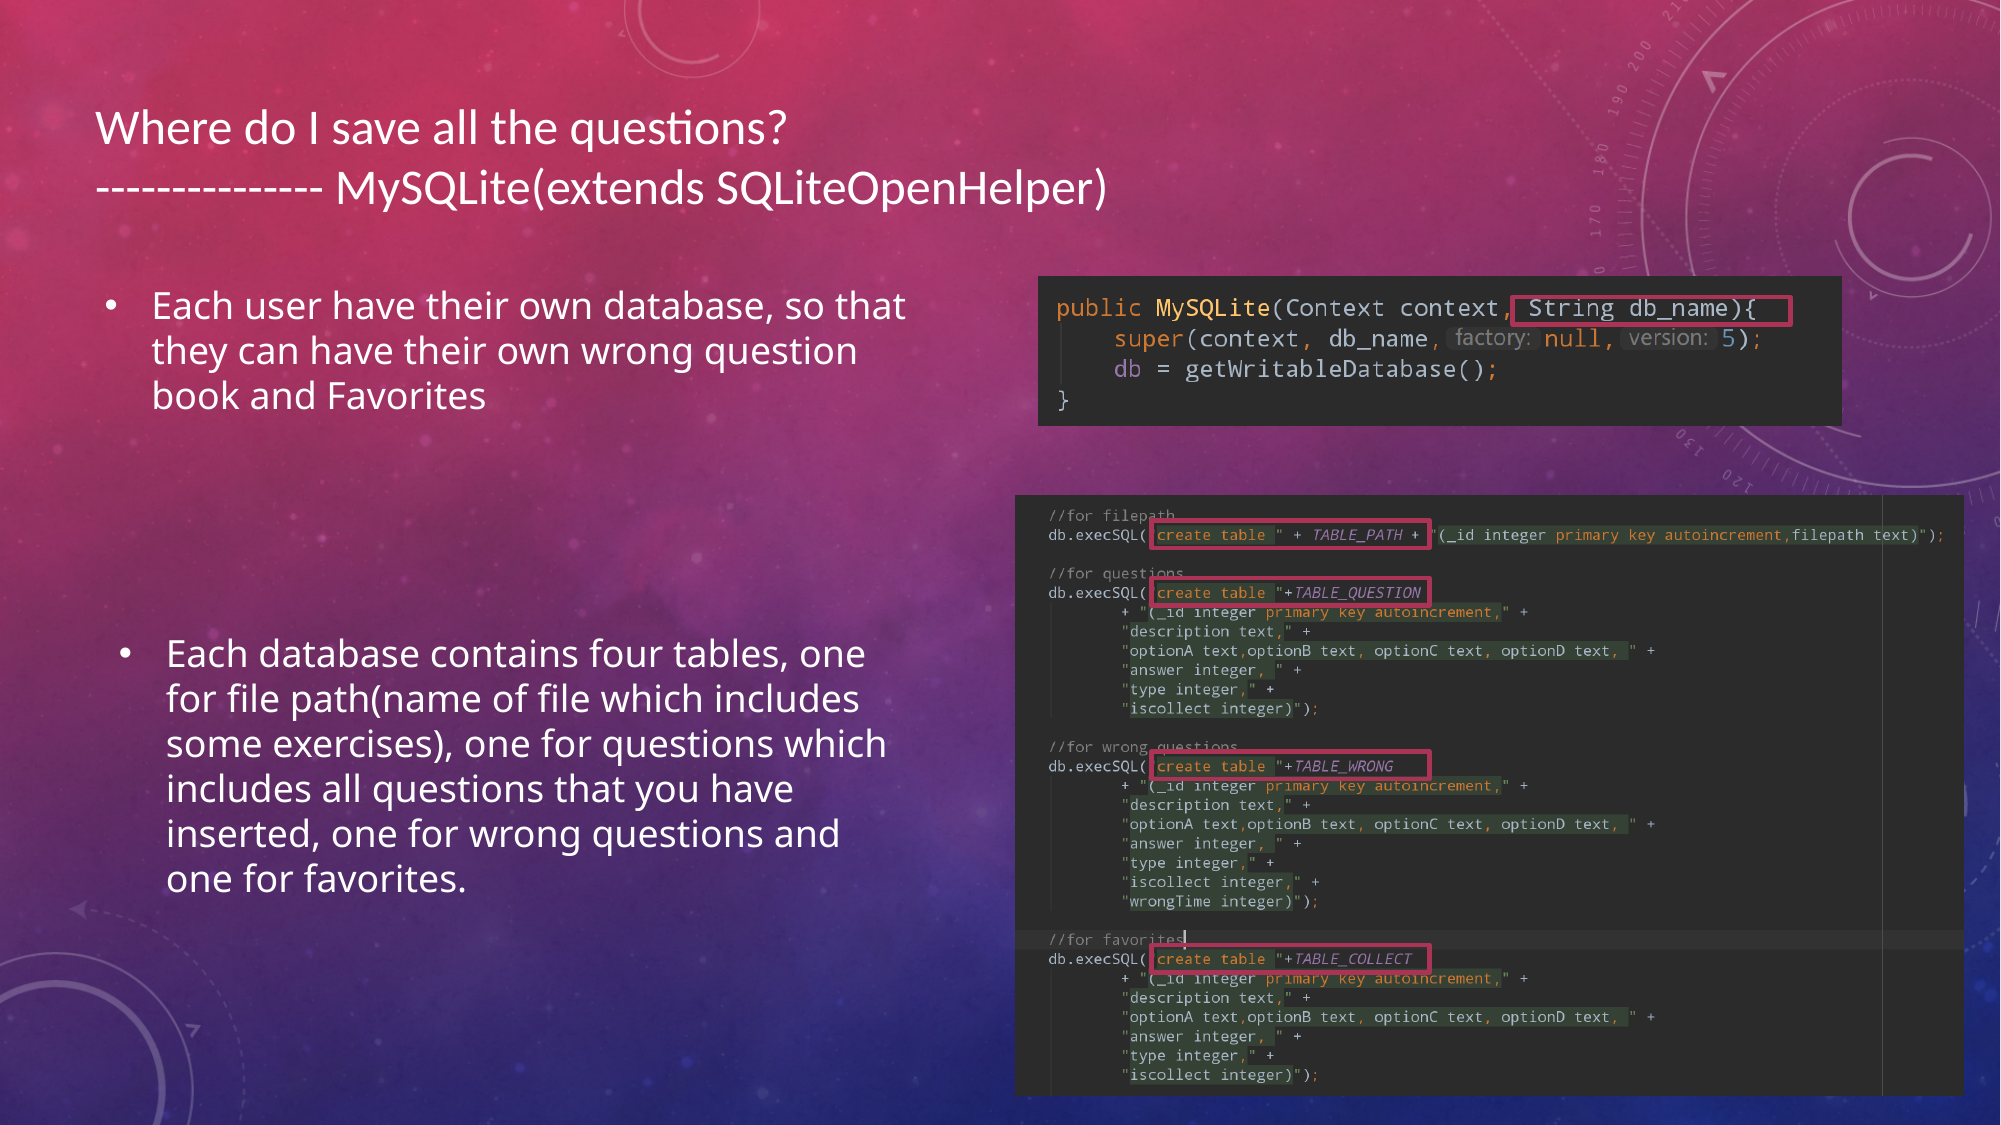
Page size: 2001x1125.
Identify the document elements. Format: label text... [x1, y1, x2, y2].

text_box Where do I save all the questions? --------------- MySQLite(extends SQLiteOpenHelper) [80, 87, 1182, 222]
list Each database contains four tables, one for file path(name of file which includes some exercises), one for questions which includes all questions that you have inserted, one for wrong questions and one for favorites. [103, 500, 908, 1096]
picture [0, 0, 2001, 1125]
list Each user have their own database, so that they can have their own wrong question book and Favorites [89, 249, 946, 449]
